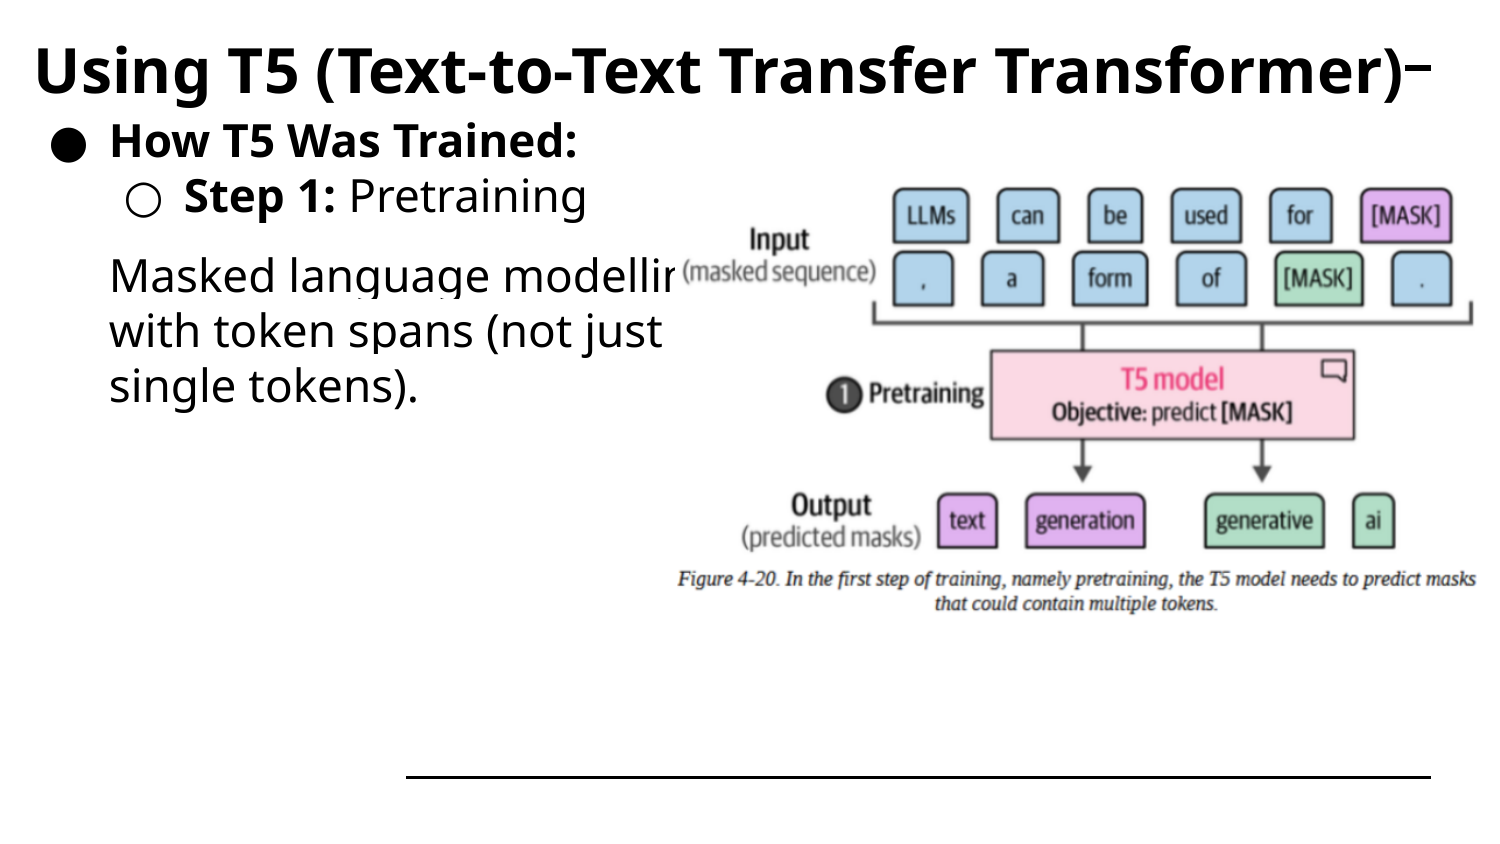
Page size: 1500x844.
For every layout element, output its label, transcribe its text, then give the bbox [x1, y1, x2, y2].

picture [674, 146, 1500, 637]
title Using T5 (Text-to-Text Transfer Transformer) [19, 16, 1482, 123]
list How T5 Was Trained: Step 1: Pretraining Masked language modelling with token spans (not just single tokens). [19, 97, 750, 844]
